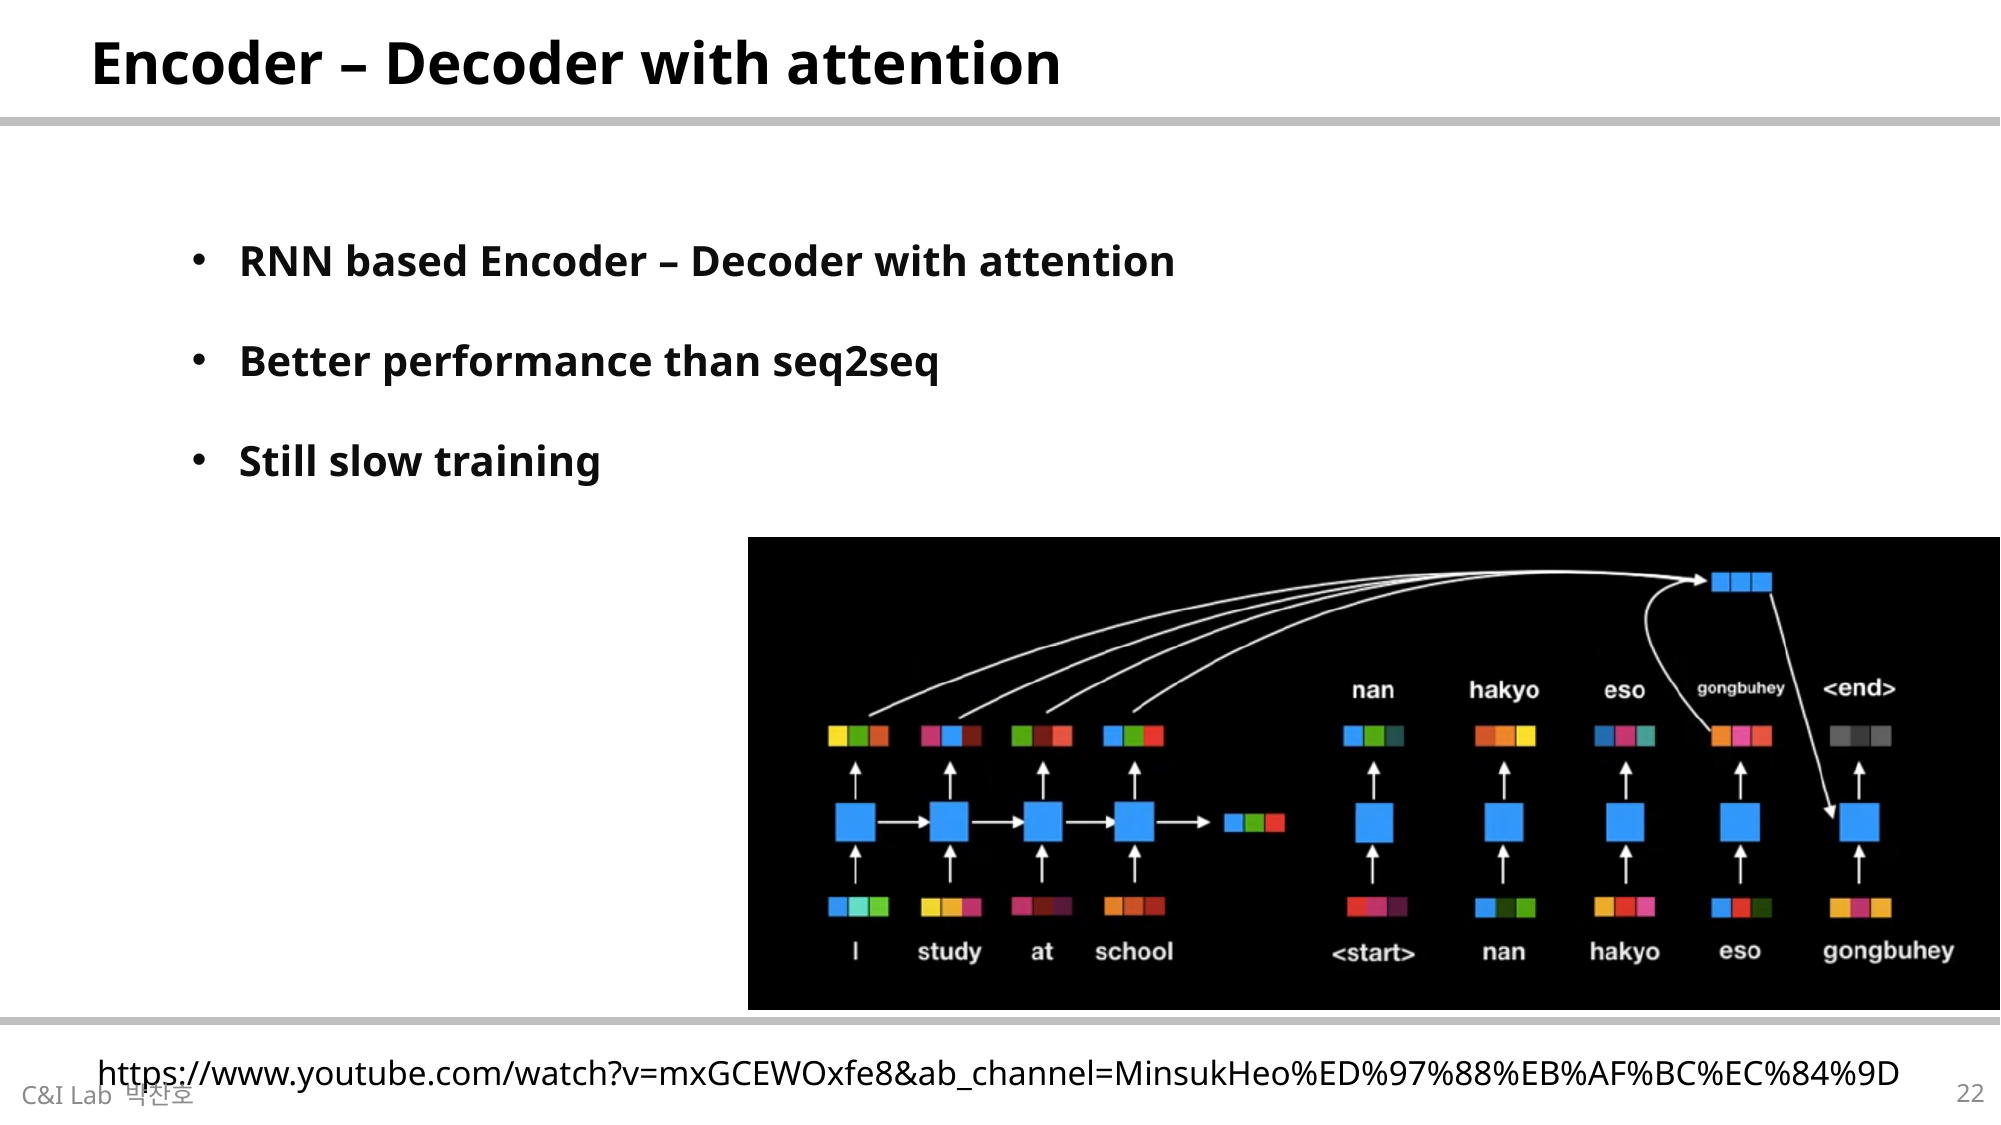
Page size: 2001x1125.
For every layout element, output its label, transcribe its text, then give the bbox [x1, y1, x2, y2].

footer C&I Lab 박찬호 [0, 1065, 216, 1125]
slide_number 22 [1890, 1065, 2000, 1125]
text_box RNN based Encoder – Decoder with attention Better performance than seq2seq Still slow training [177, 177, 1803, 492]
table_header Encoder – Decoder with attention [0, 2, 2000, 117]
picture [748, 537, 2000, 1010]
table_header https://www.youtube.com/watch?v=mxGCEWOxfe8&ab_channel=MinsukHeo%ED%97%88%EB%AF%BC%EC%84%9D [0, 1025, 2000, 1125]
